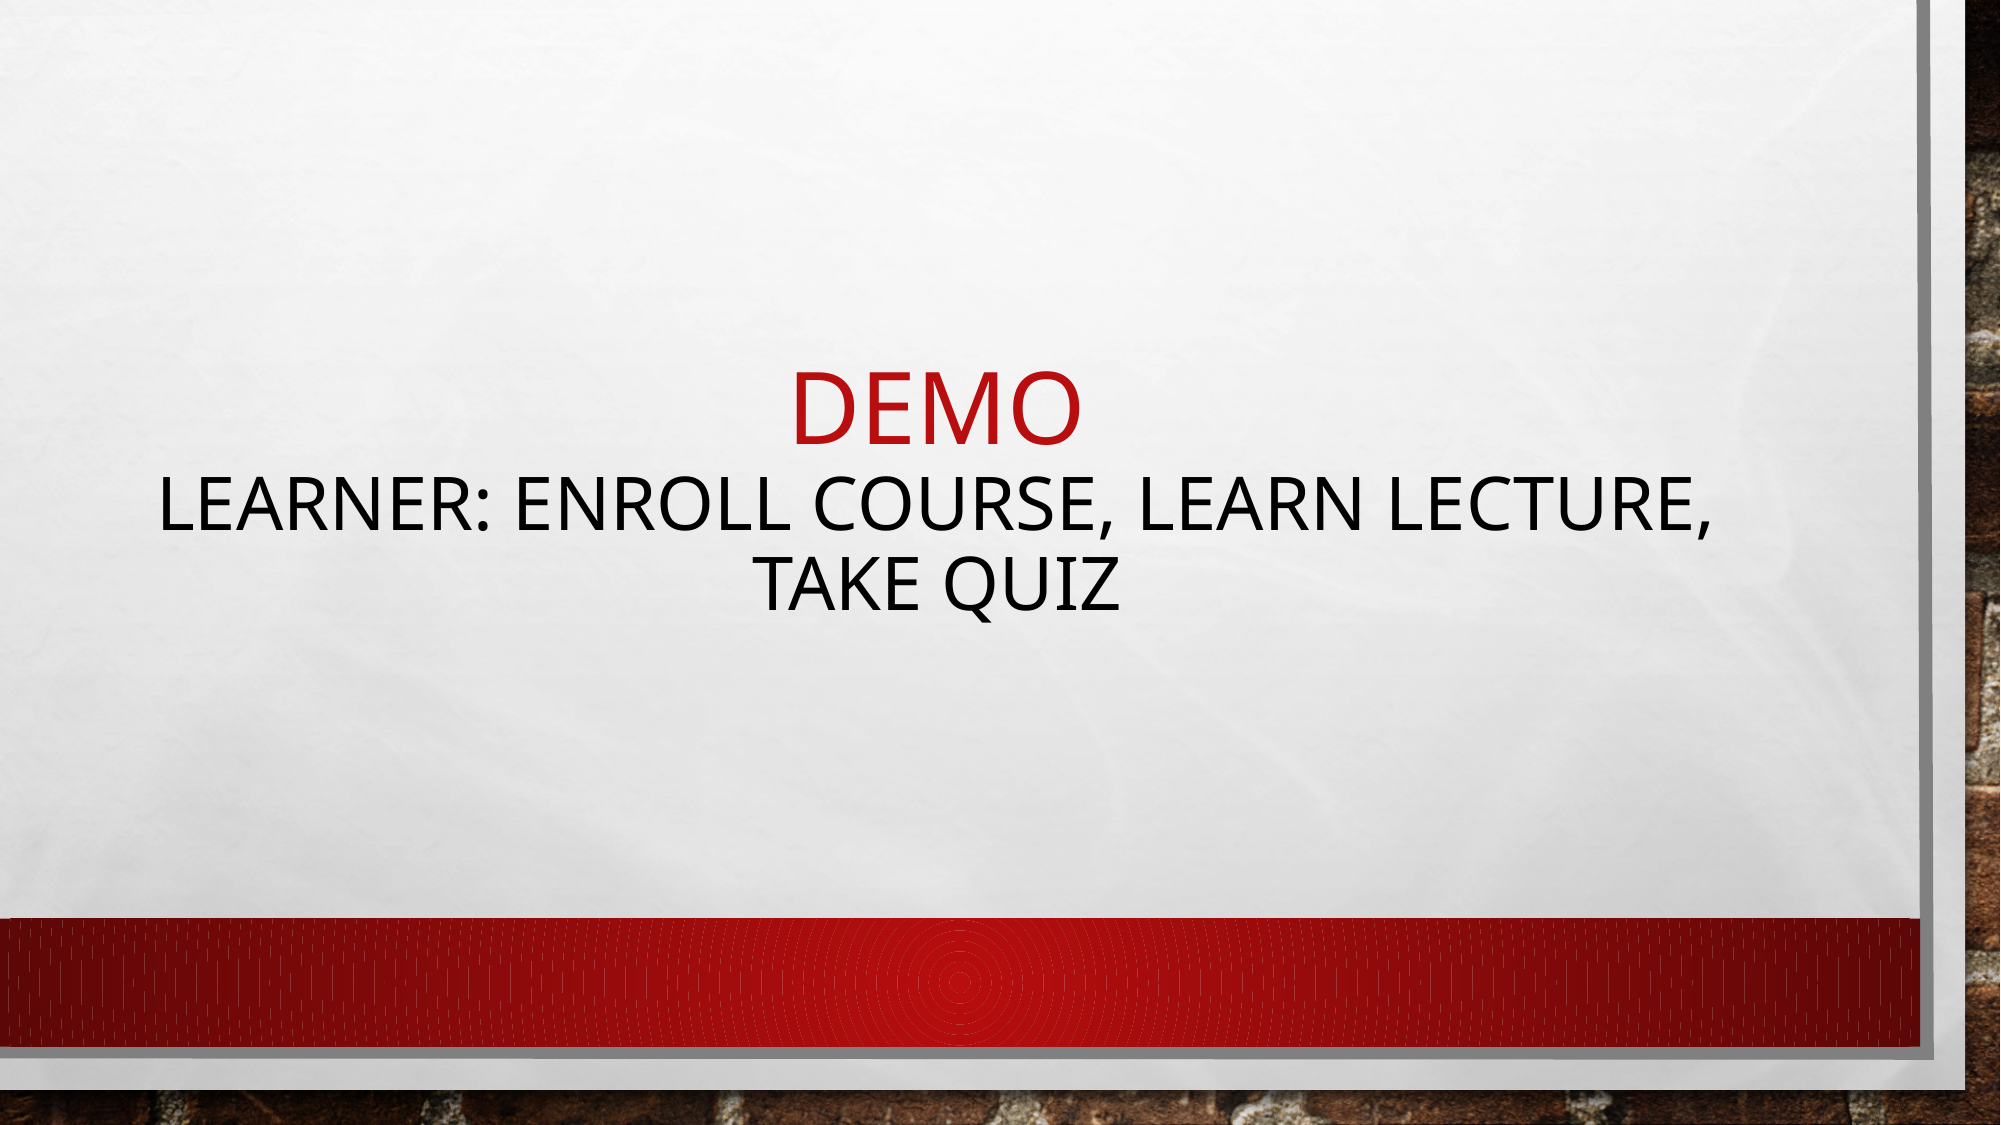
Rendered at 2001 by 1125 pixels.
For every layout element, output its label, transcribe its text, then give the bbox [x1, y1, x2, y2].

title DEMO Learner: Enroll course, learn lecture, take quiz [59, 350, 1815, 637]
picture [0, 0, 2000, 1125]
